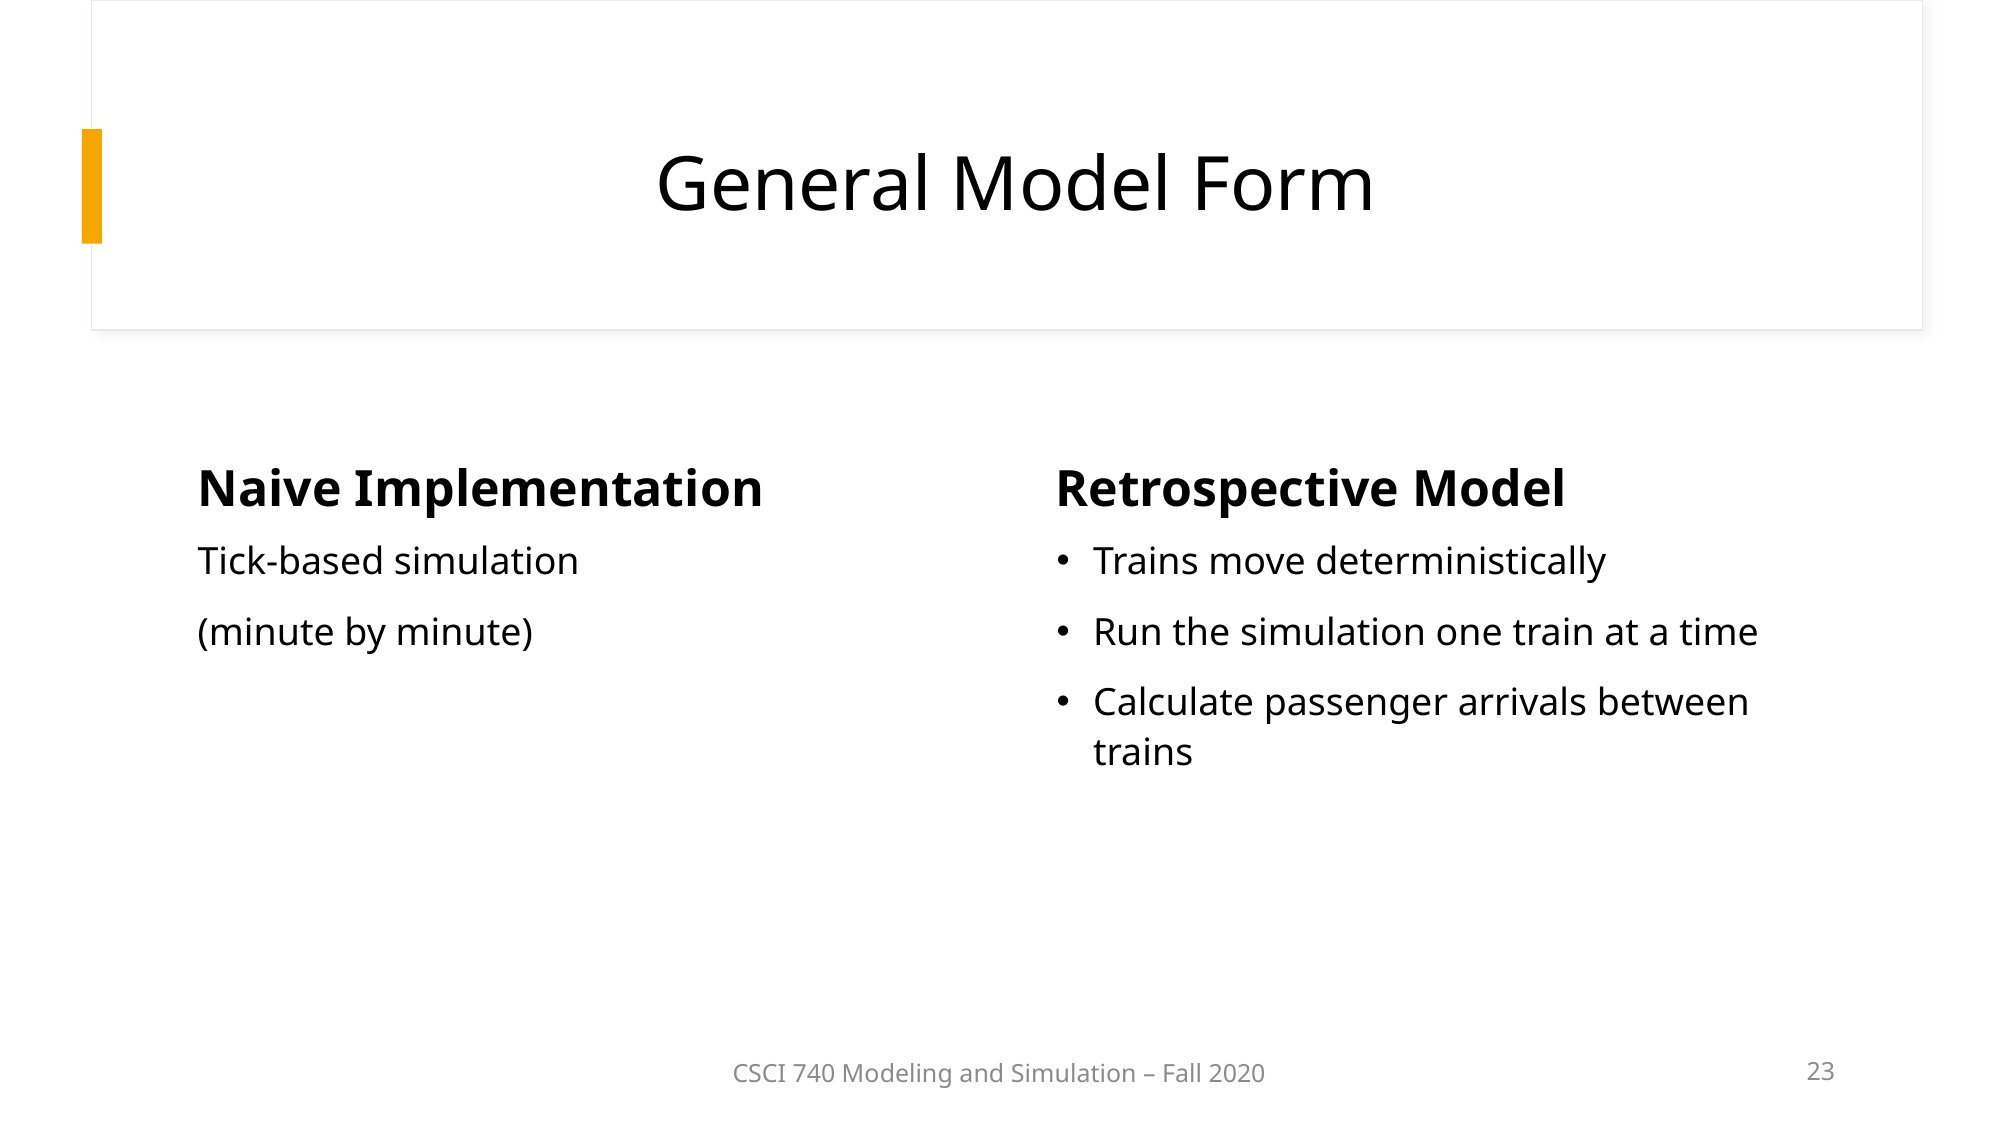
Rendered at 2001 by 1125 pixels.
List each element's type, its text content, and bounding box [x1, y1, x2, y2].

text_box Naive Implementation [182, 389, 992, 524]
text_box Trains move deterministically Run the simulation one train at a time Calculate passenger arrivals between trains [1040, 525, 1850, 1012]
text_box Retrospective Model [1040, 389, 1850, 524]
text_box Tick-based simulation (minute by minute) [182, 525, 959, 1012]
text_box 23 [1400, 1042, 1850, 1102]
text_box General Model Form [183, 90, 1851, 283]
text_box CSCI 740 Modeling and Simulation – Fall 2020 [662, 1042, 1337, 1102]
